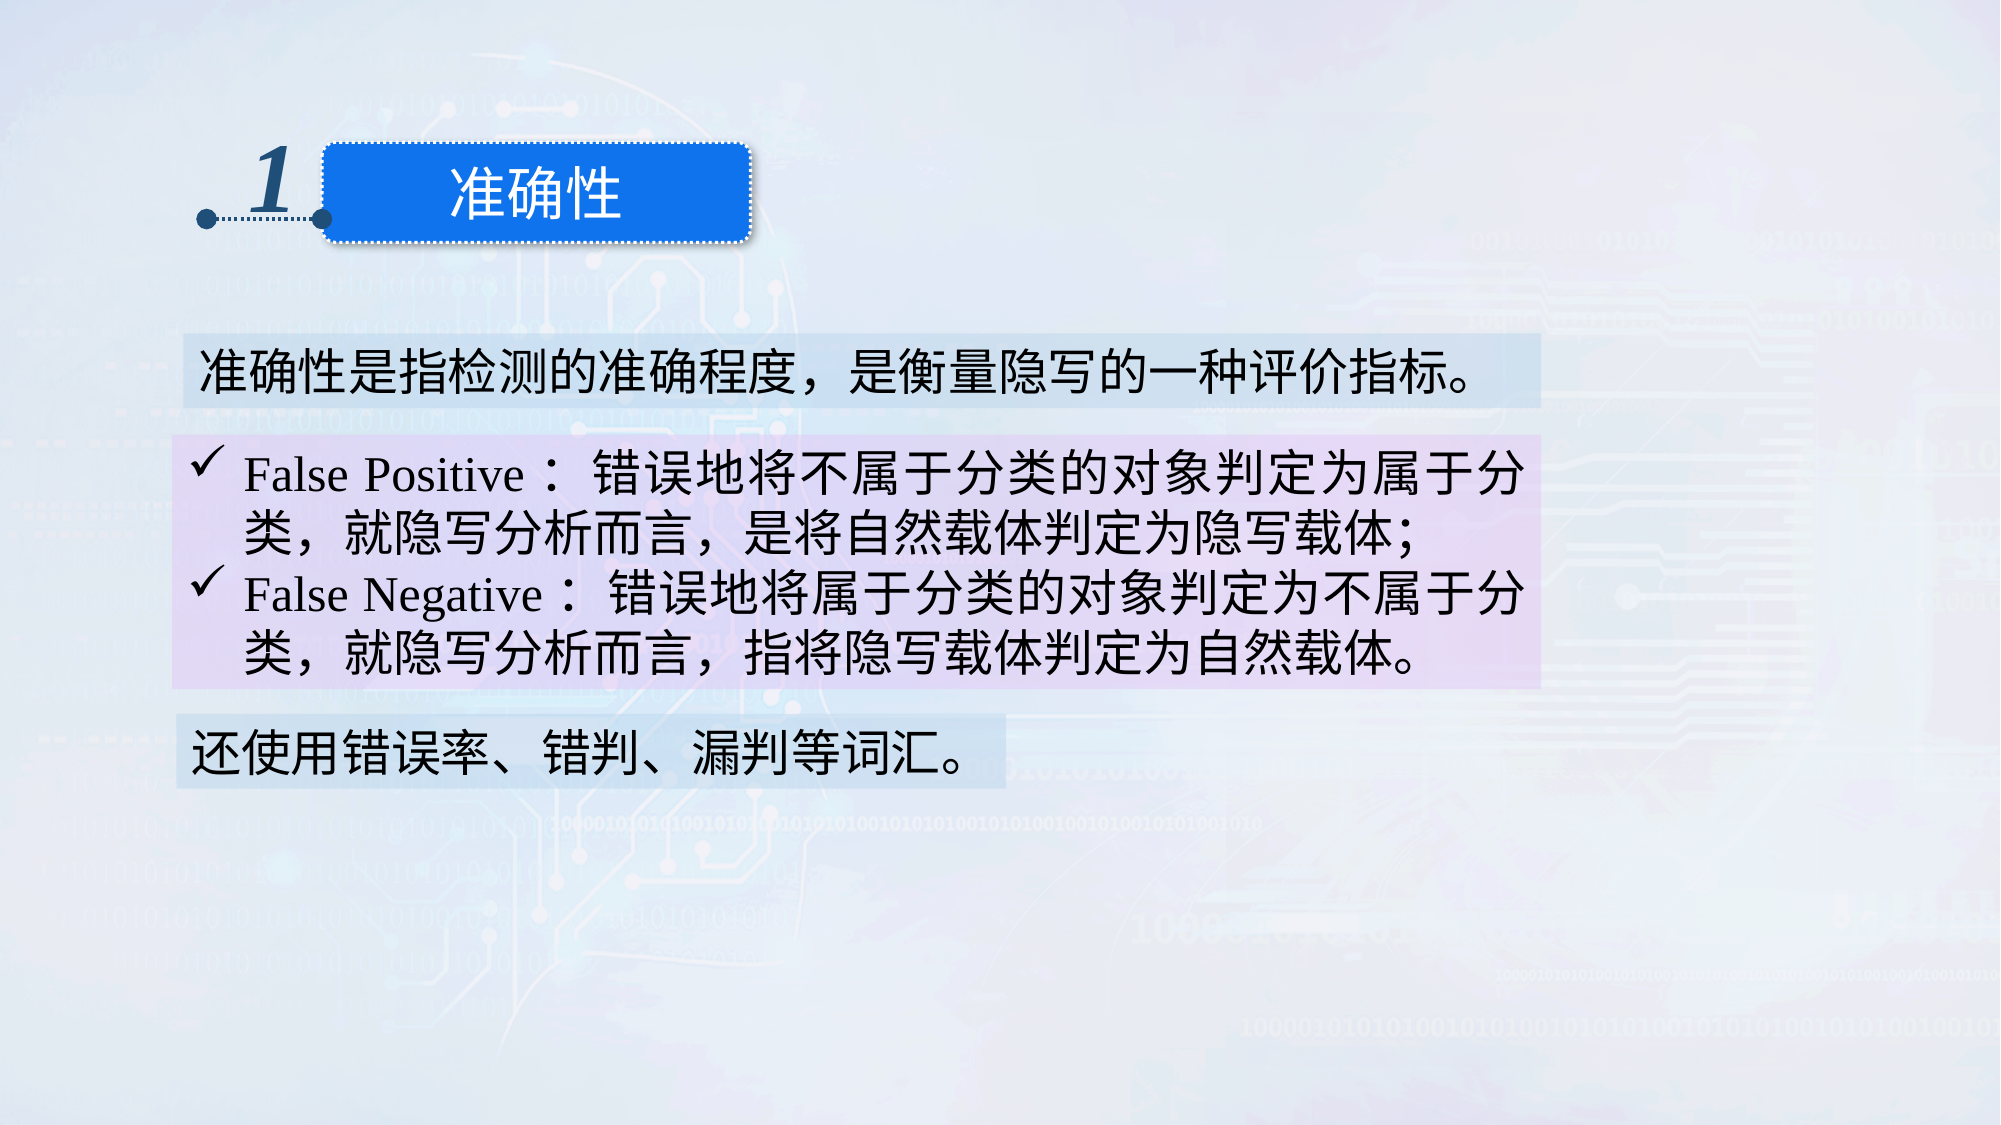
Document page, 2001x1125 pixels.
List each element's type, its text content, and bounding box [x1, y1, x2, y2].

text_box False Positive：错误地将不属于分类的对象判定为属于分类，就隐写分析而言，是将自然载体判定为隐写载体； False Negative：错误地将属于分类的对象判定为不属于分类，就隐写分析而言，指将隐写载体判定为自然载体。 [172, 434, 1542, 690]
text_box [206, 104, 751, 243]
picture [0, 0, 2000, 1125]
text_box 准确性是指检测的准确程度，是衡量隐写的一种评价指标。 [183, 333, 1542, 409]
text_box 还使用错误率、错判、漏判等词汇。 [176, 713, 1007, 789]
